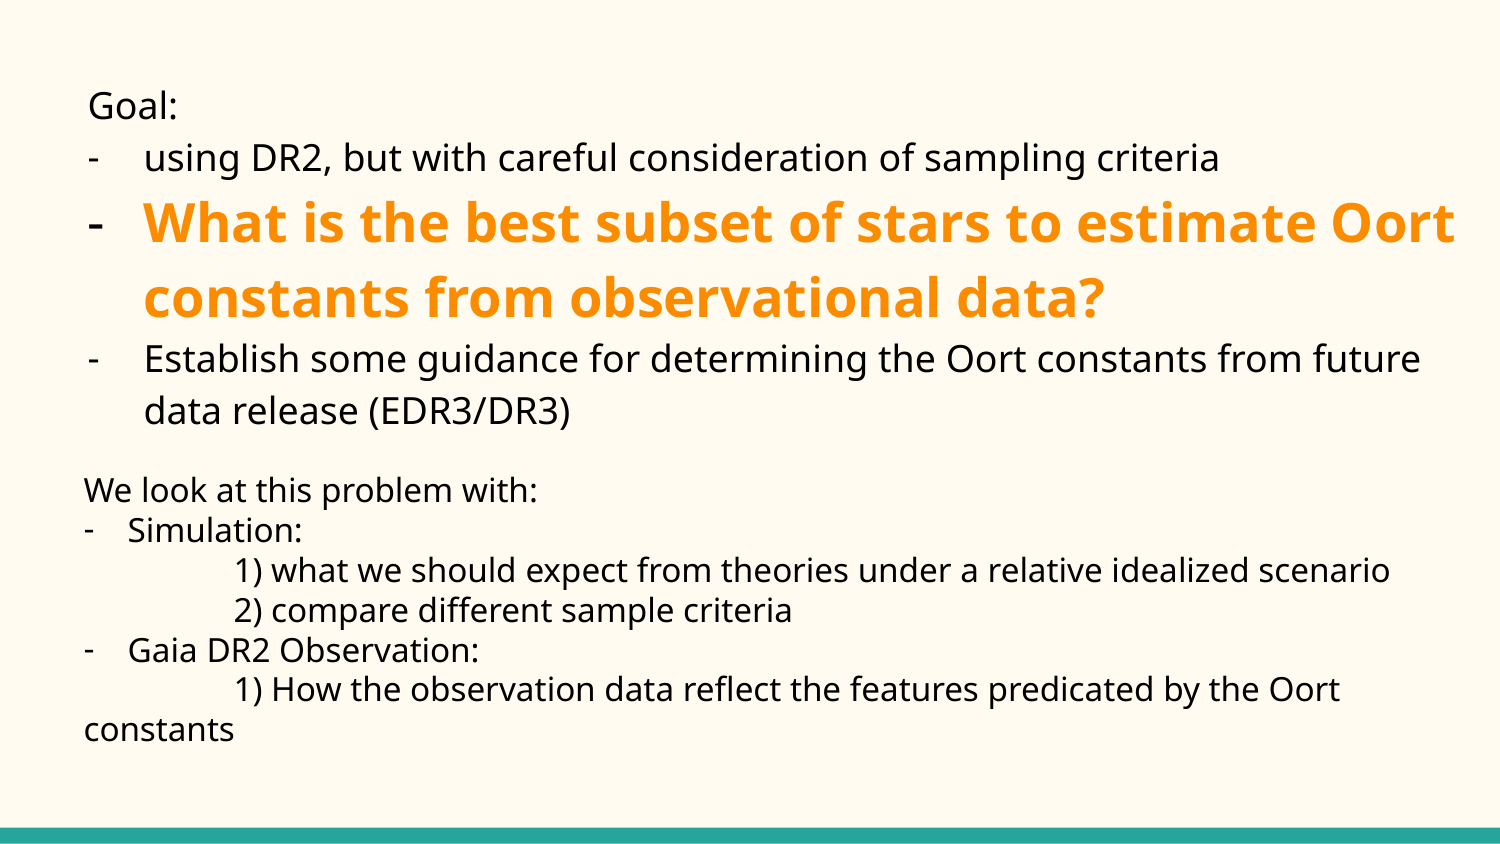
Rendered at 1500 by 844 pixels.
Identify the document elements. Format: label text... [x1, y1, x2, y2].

list Goal: using DR2, but with careful consideration of sampling criteria What is the best subset of stars to estimate Oort constants from observational data? Establish some guidance for determining the Oort constants from future data release (EDR3/DR3) [53, 60, 1500, 638]
text_box We look at this problem with: Simulation: 1) what we should expect from theories under a relative idealized scenario 2) compare different sample criteria Gaia DR2 Observation: 1) How the observation data reflect the features predicated by the Oort constants [53, 461, 1467, 756]
